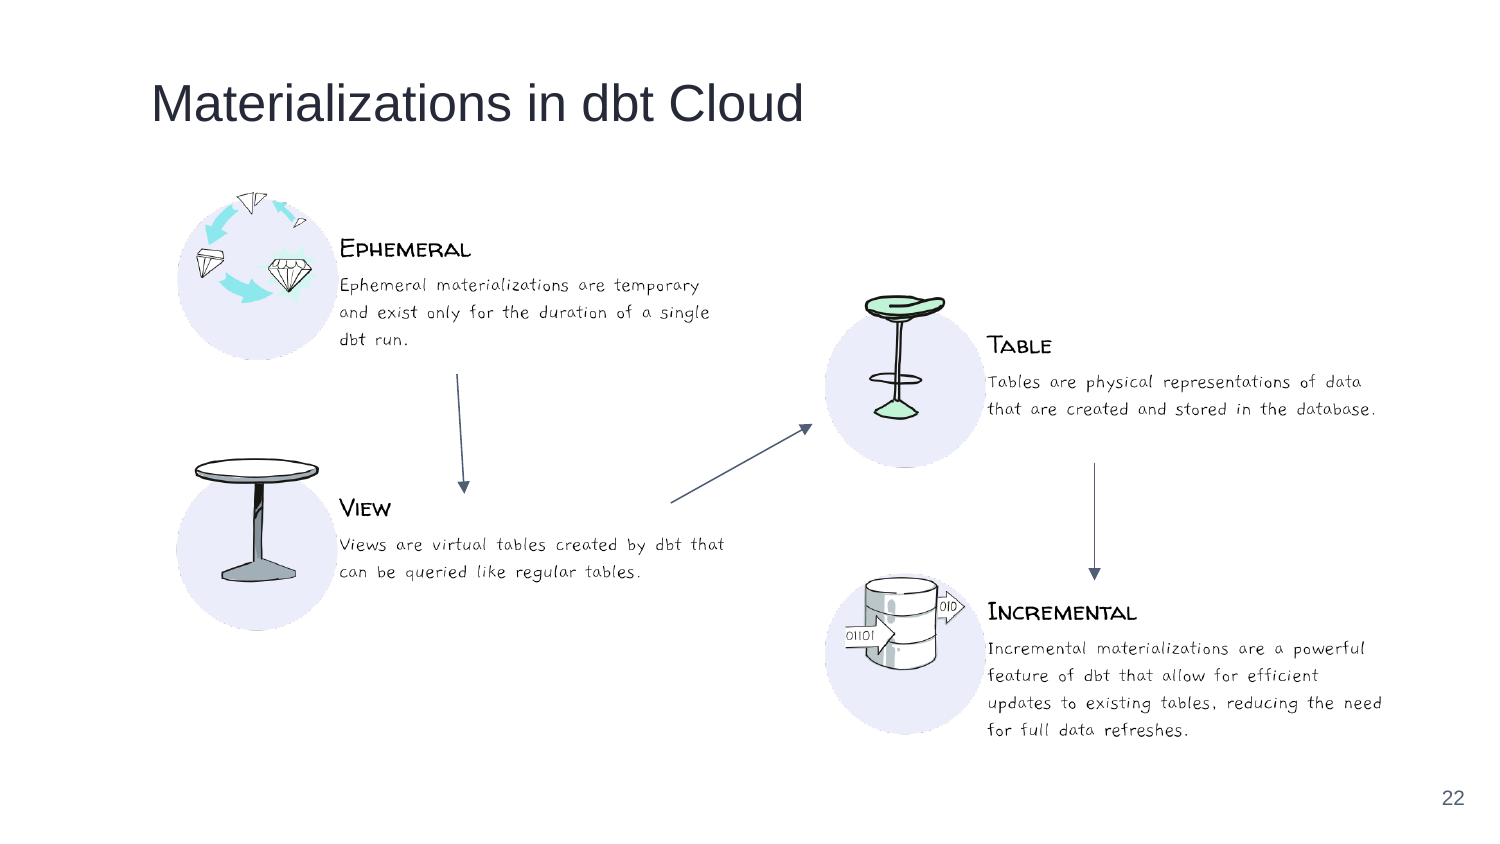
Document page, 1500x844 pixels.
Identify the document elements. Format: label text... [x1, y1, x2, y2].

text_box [456, 373, 465, 494]
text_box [670, 423, 813, 504]
slide_number ‹#› [1389, 764, 1480, 830]
title Materializations in dbt Cloud [135, 54, 1410, 149]
picture [130, 166, 1461, 780]
